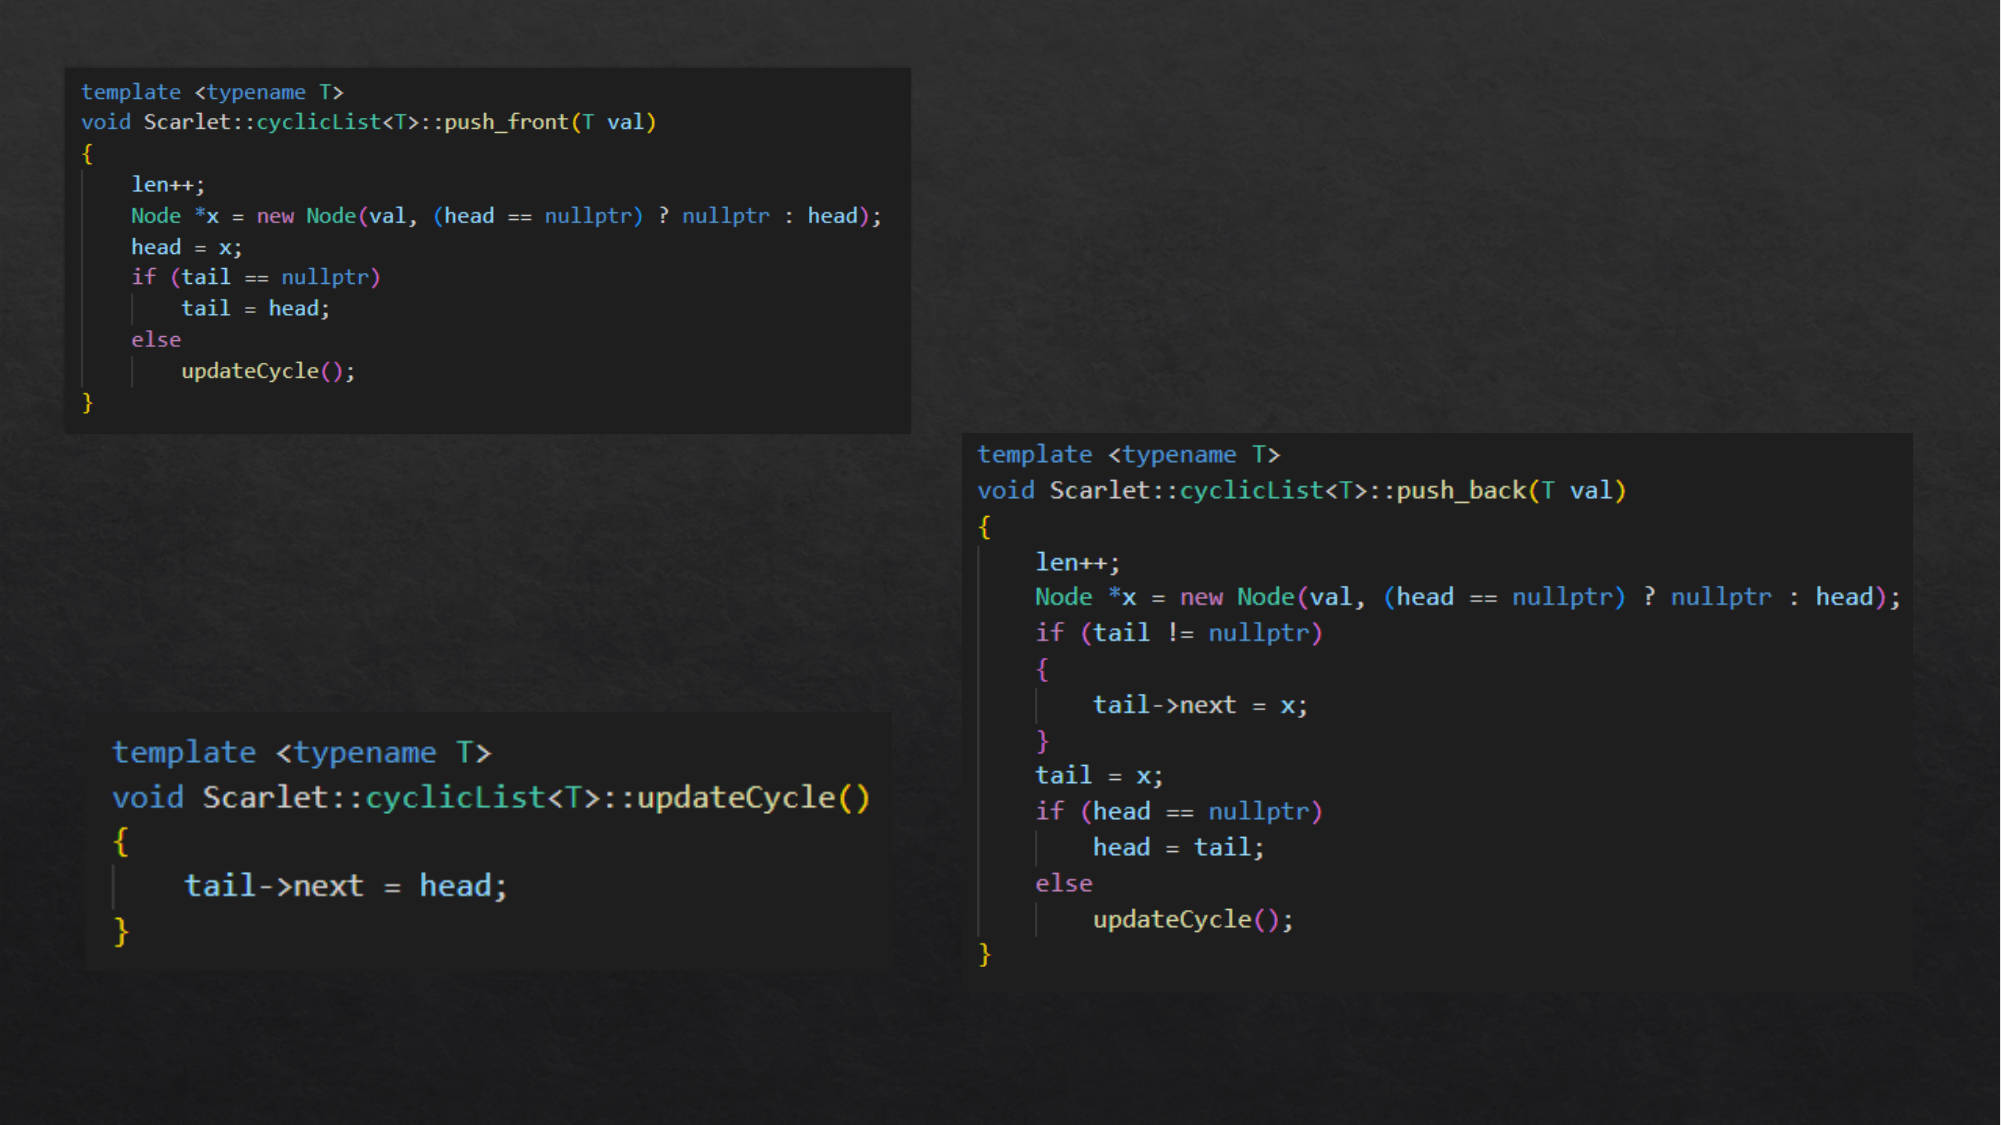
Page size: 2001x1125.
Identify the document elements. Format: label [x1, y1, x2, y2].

list [65, 68, 912, 434]
picture [962, 433, 1913, 992]
picture [84, 711, 892, 971]
